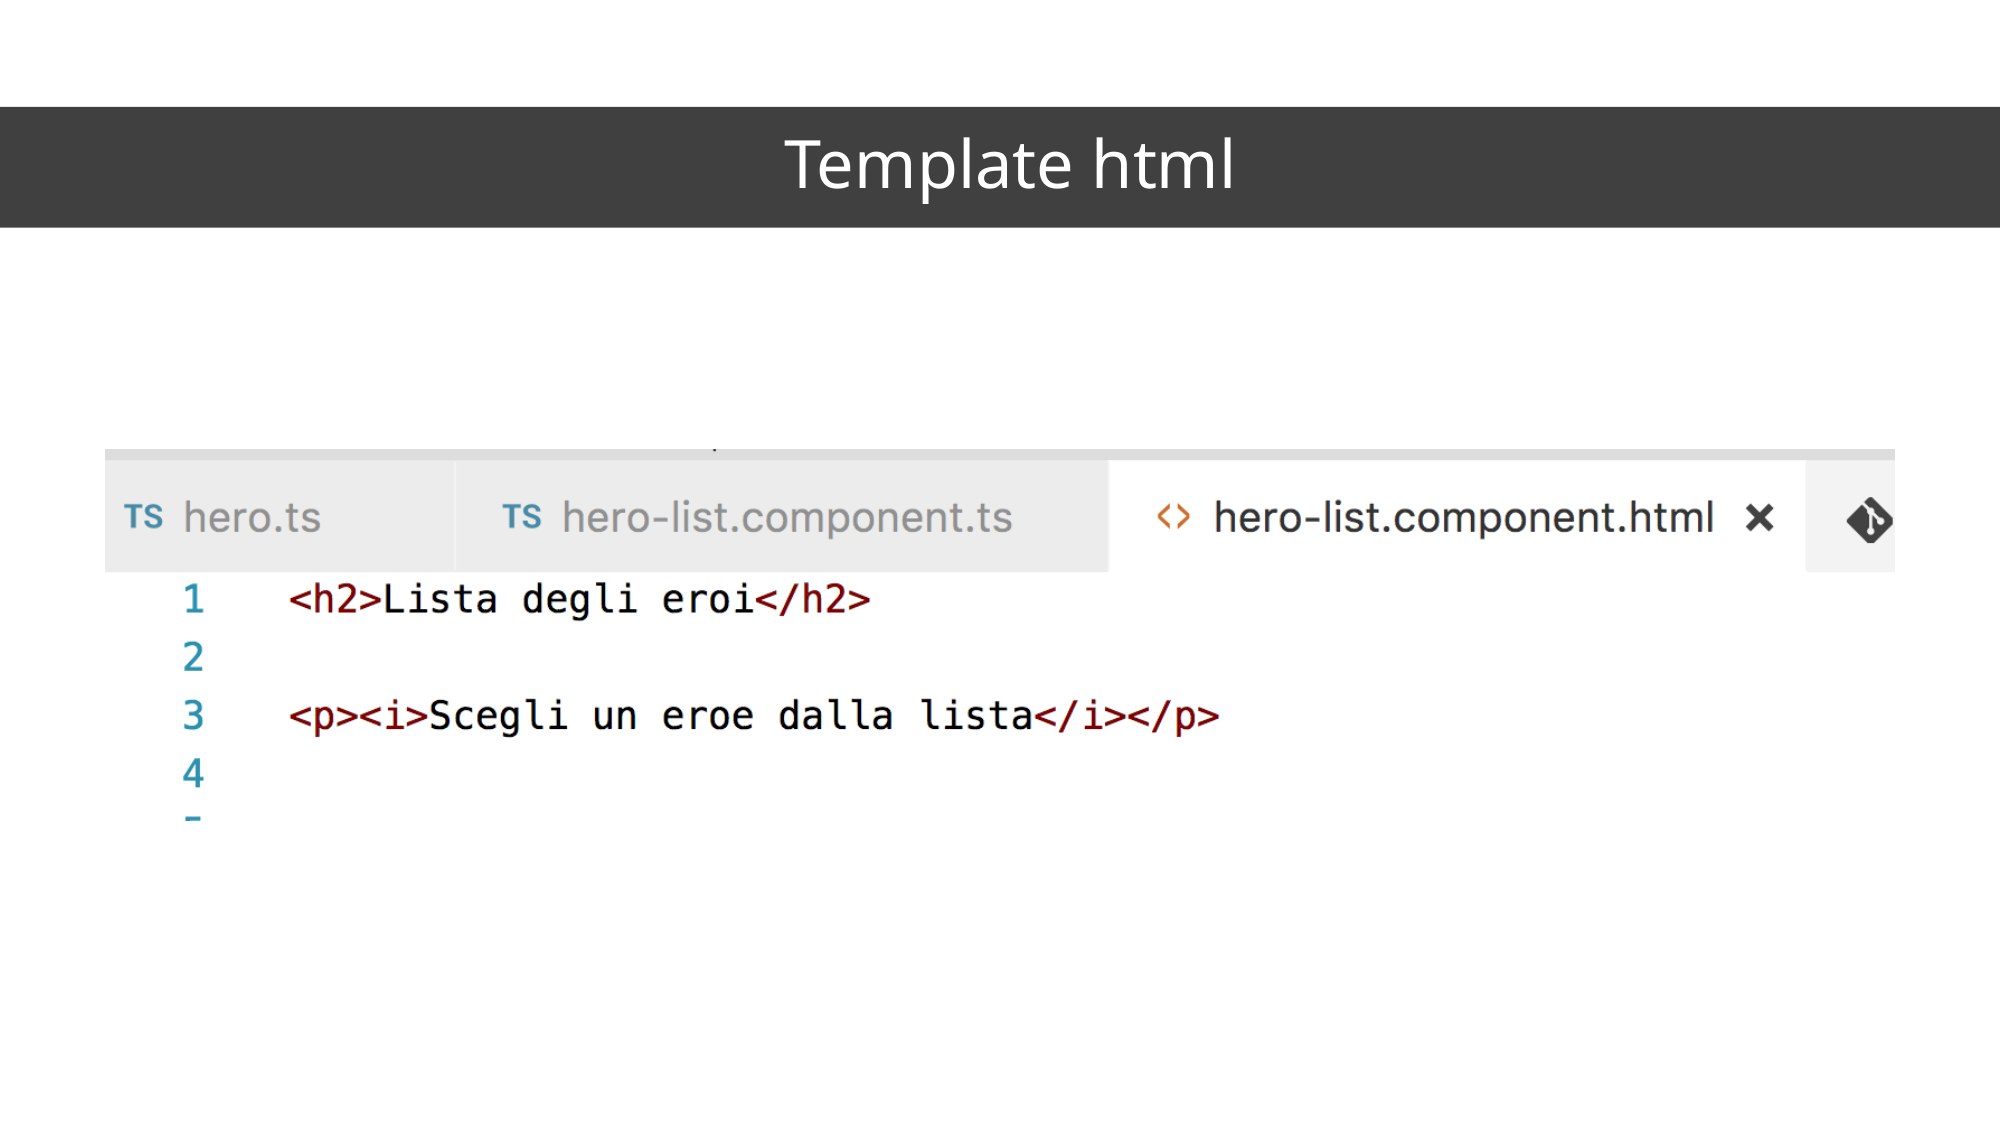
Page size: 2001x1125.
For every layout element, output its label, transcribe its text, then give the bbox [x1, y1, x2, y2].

text_box [0, 106, 2000, 229]
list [105, 449, 1895, 821]
title Template html [91, 105, 1931, 228]
